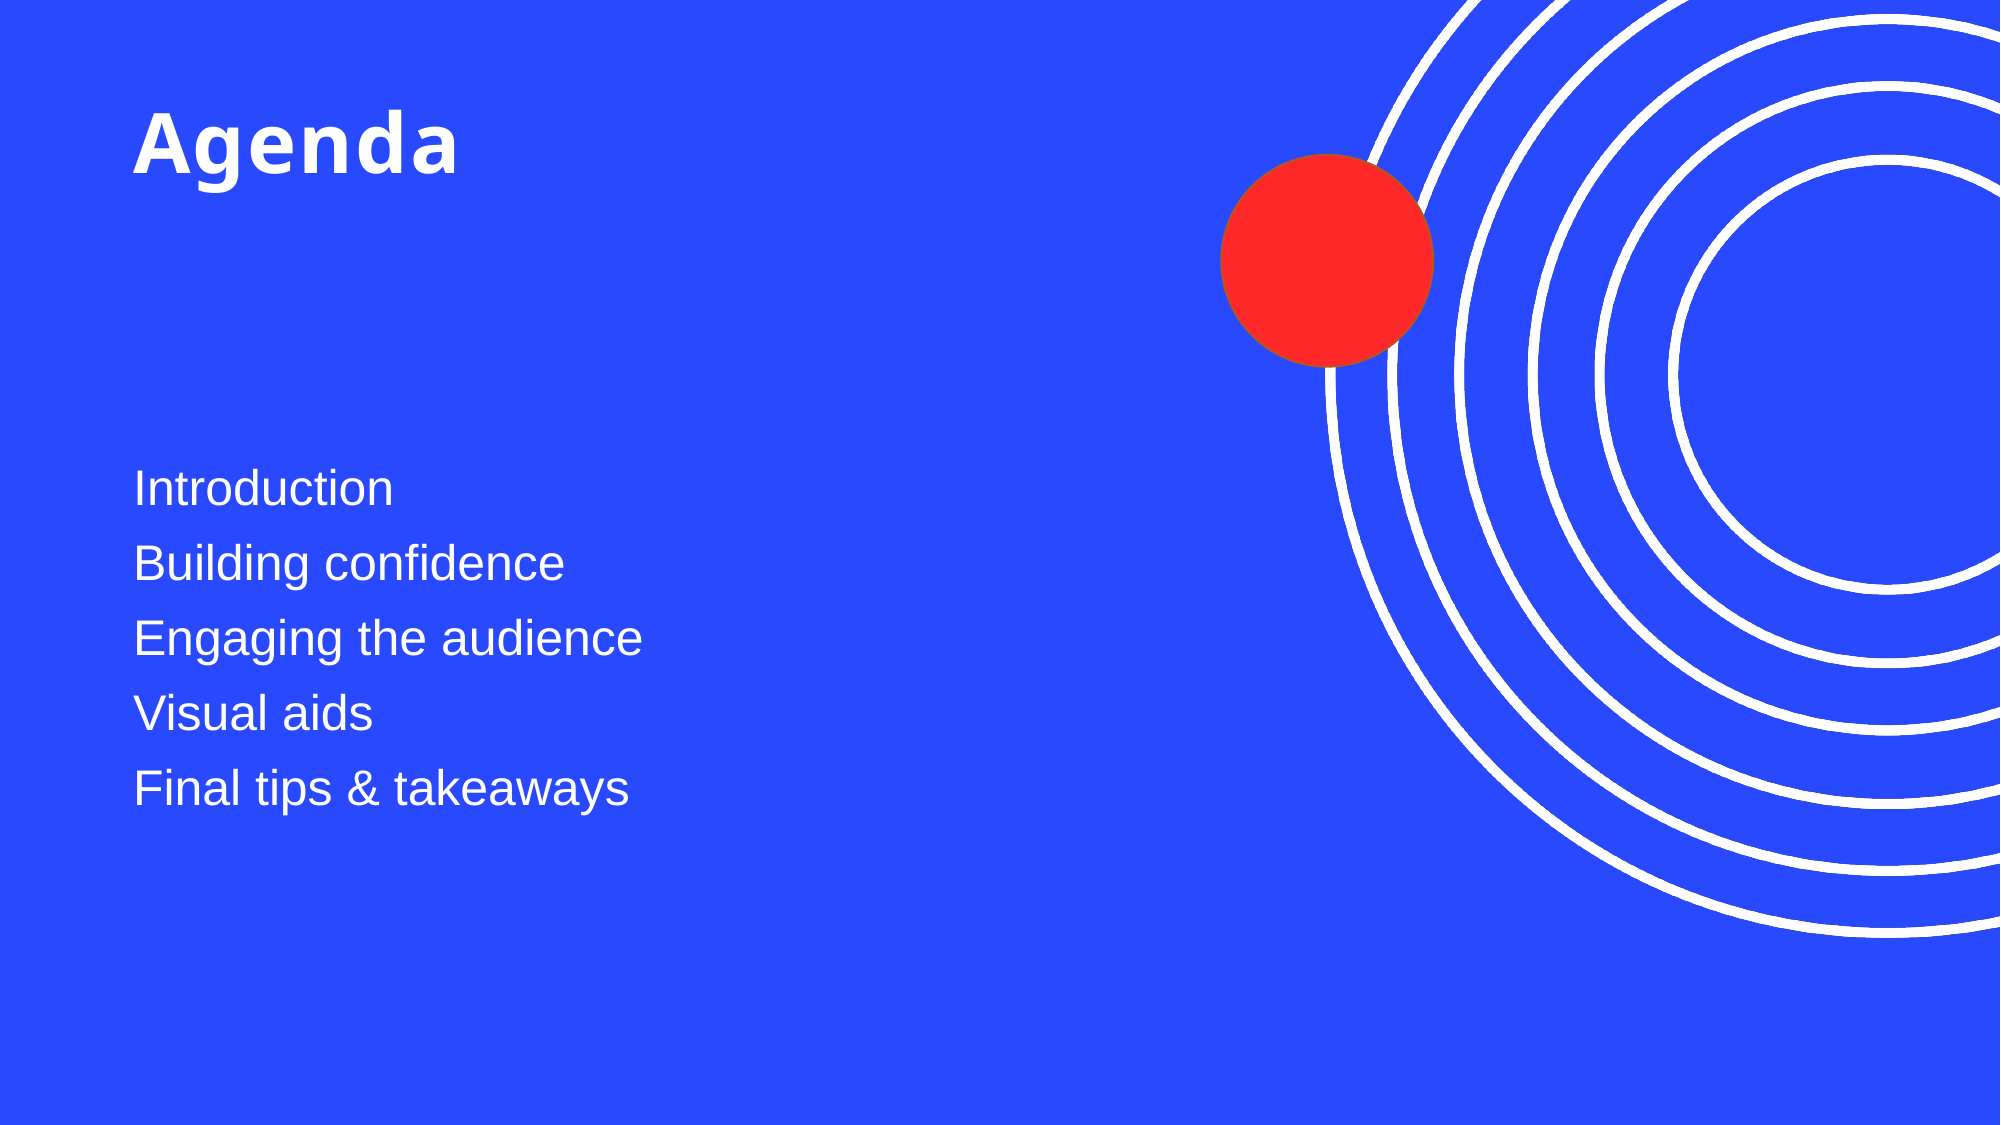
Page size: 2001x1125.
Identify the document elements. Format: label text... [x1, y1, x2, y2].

list Introduction Building confidence Engaging the audience Visual aids Final tips & takeaways [133, 455, 1183, 990]
title Agenda [133, 102, 1183, 402]
picture [1325, 0, 2000, 938]
